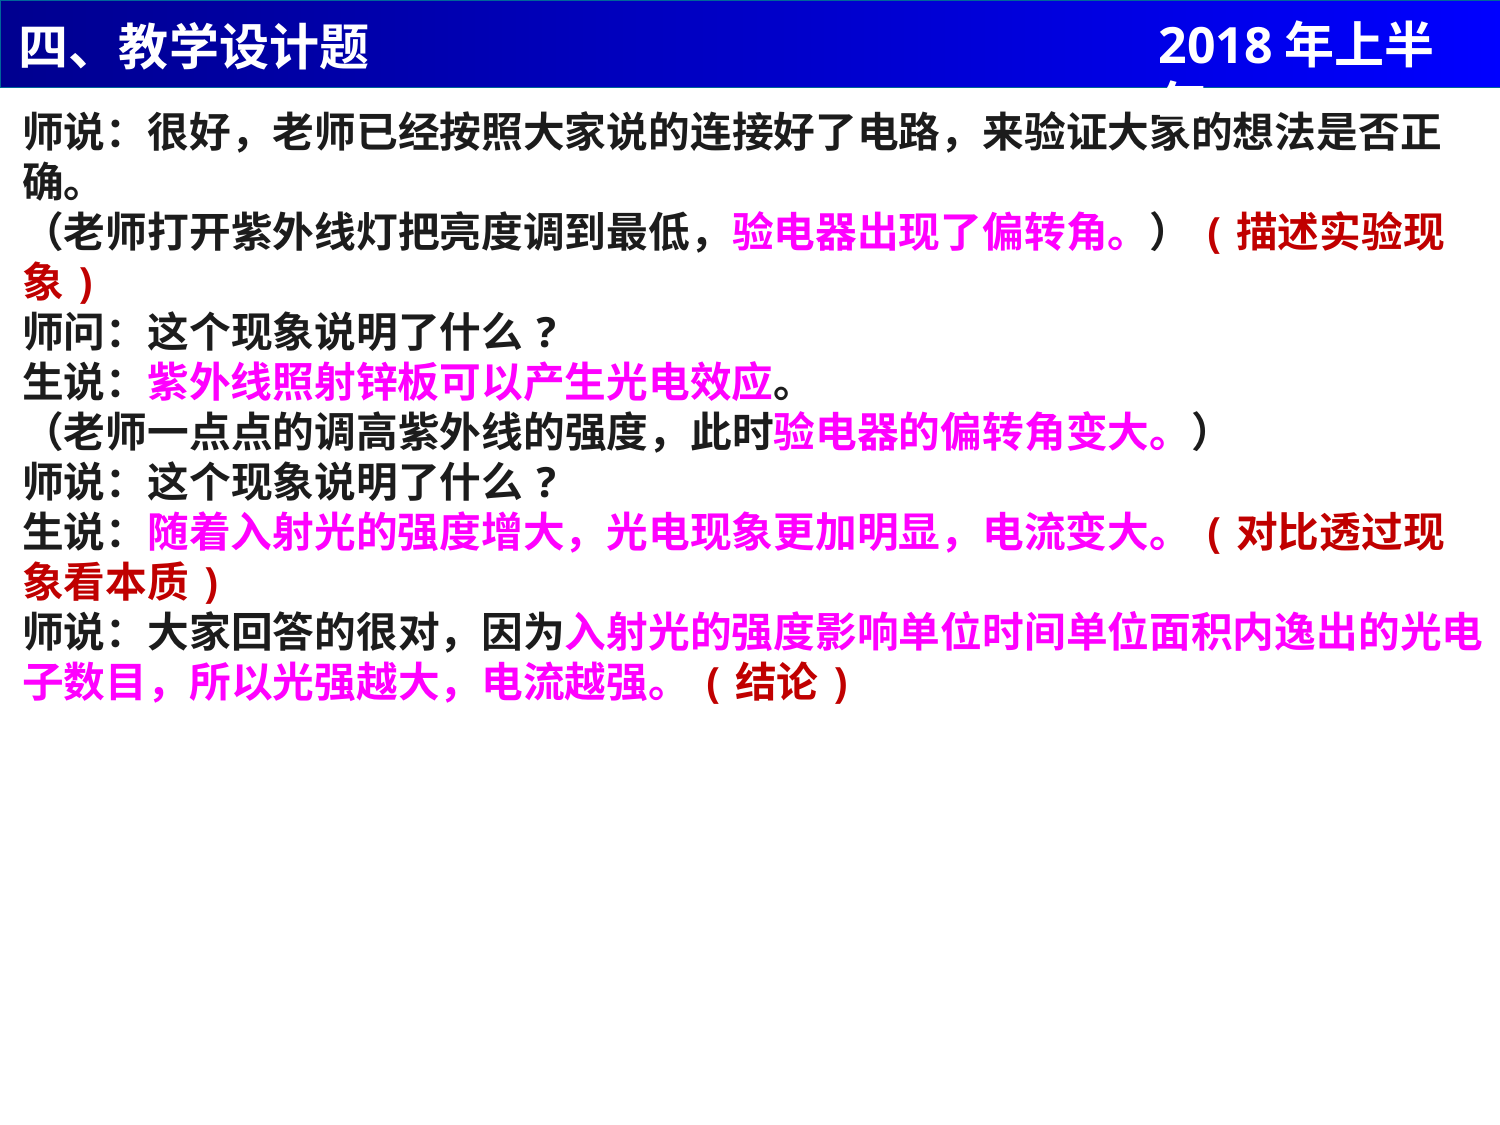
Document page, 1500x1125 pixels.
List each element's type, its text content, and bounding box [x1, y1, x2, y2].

text_box [0, 0, 1500, 88]
text_box 2018年上半年 [1144, 6, 1483, 142]
text_box 师说：很好，老师已经按照大家说的连接好了电路，来验证大家的想法是否正确。 （老师打开紫外线灯把亮度调到最低，验电器出现了偏转角。）(描述实验现象) 师问：这个现象说明了什么? 生说：紫外线照射锌板可以产生光电效应。 （老师一点点的调高紫外线的强度，此时验电器的偏转角变大。） 师说：这个现象说明了什么? 生说：随着入射光的强度增大，光电现象更加明显，电流变大。(对比透过现象看本质) 师说：大家回答的很对，因为入射光的强度影响单位时间单位面积内逸出的光电子数目，所以光强越大，电流越强。(结论) [7, 98, 1500, 714]
text_box 四、教学设计题 [4, 8, 399, 83]
